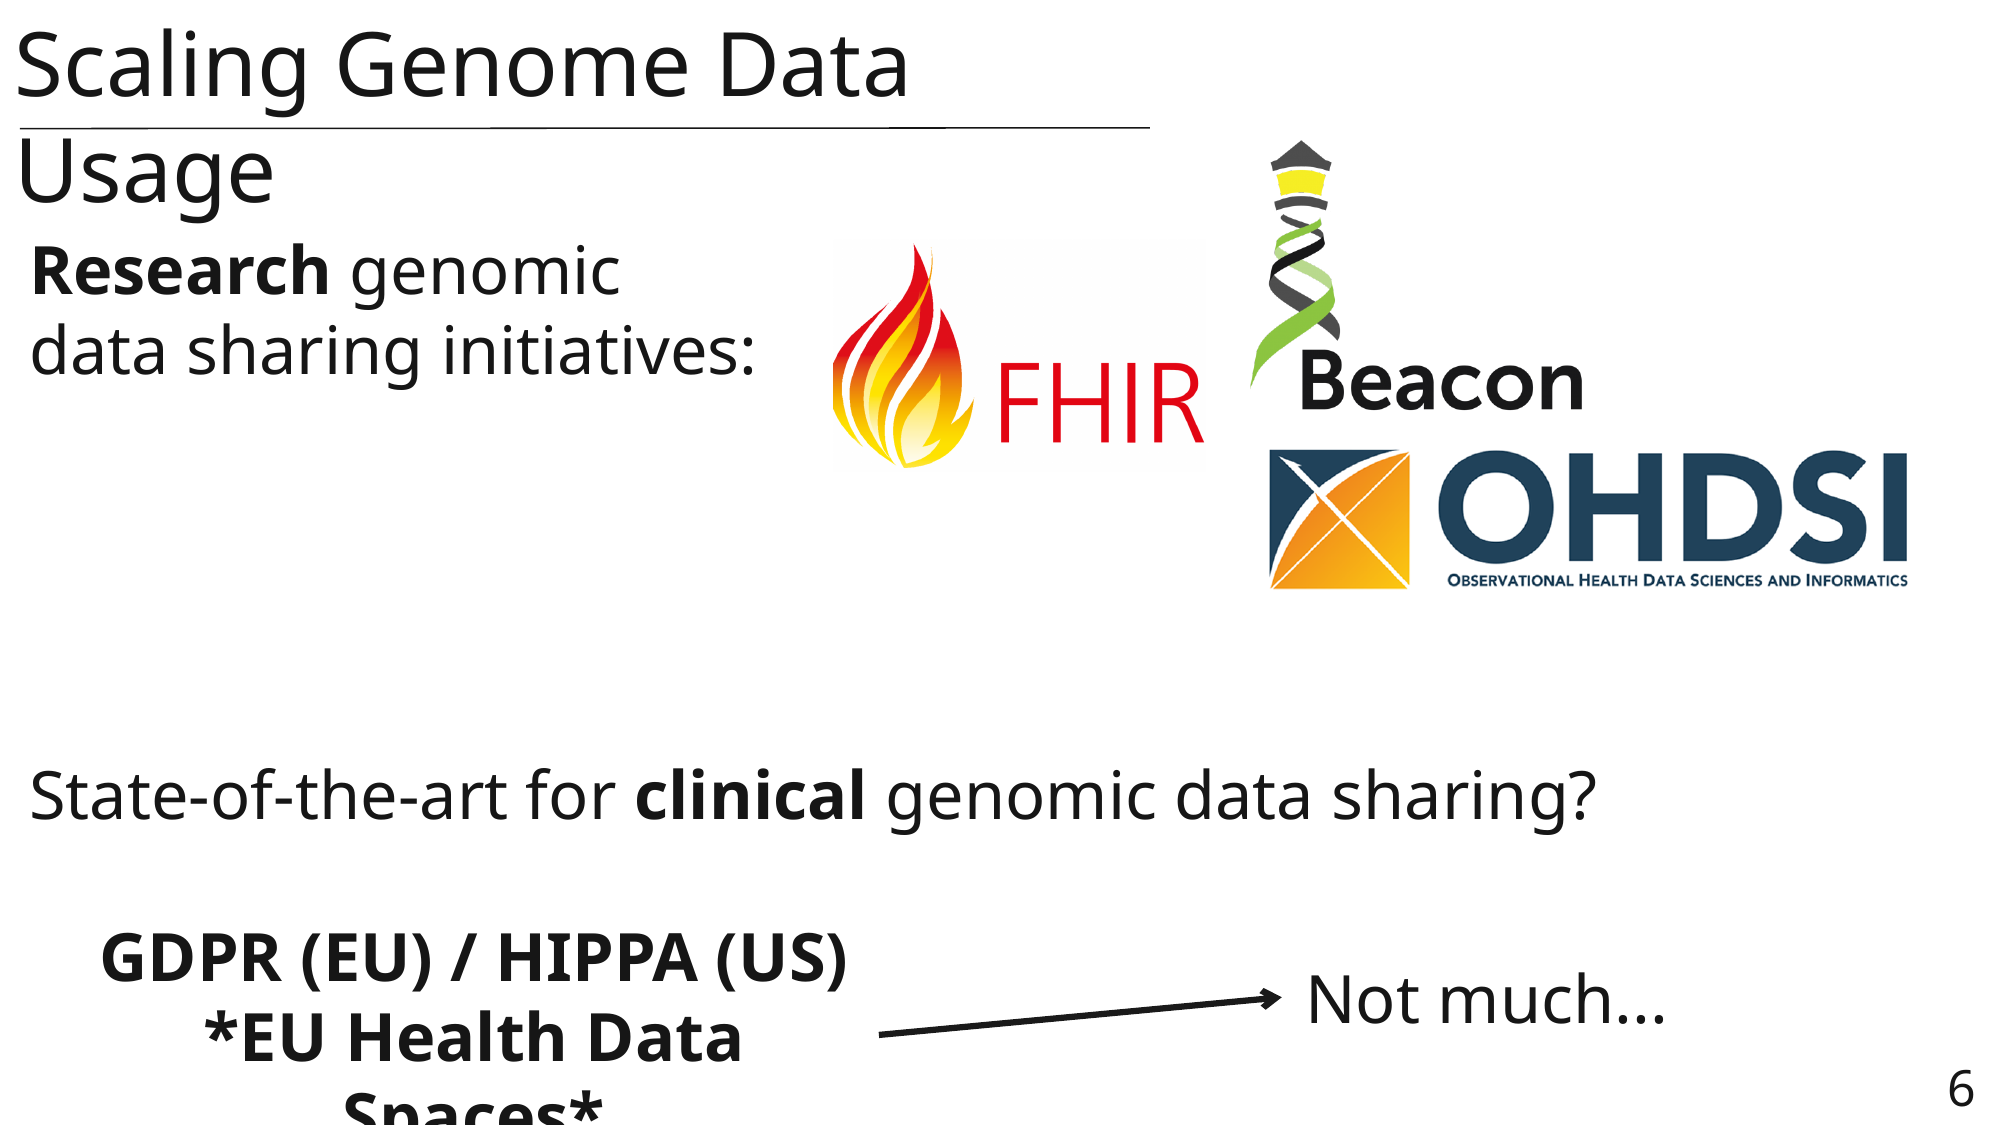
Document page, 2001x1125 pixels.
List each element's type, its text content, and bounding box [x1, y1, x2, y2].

text_box 6 [1925, 1049, 1991, 1124]
text_box Scaling Genome Data Usage [0, 0, 1167, 228]
text_box Research genomic data sharing initiatives: [14, 220, 790, 396]
text_box State-of-the-art for clinical genomic data sharing? [14, 746, 1799, 841]
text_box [69, 907, 1693, 1085]
picture [833, 239, 1206, 473]
picture [1235, 127, 1940, 602]
